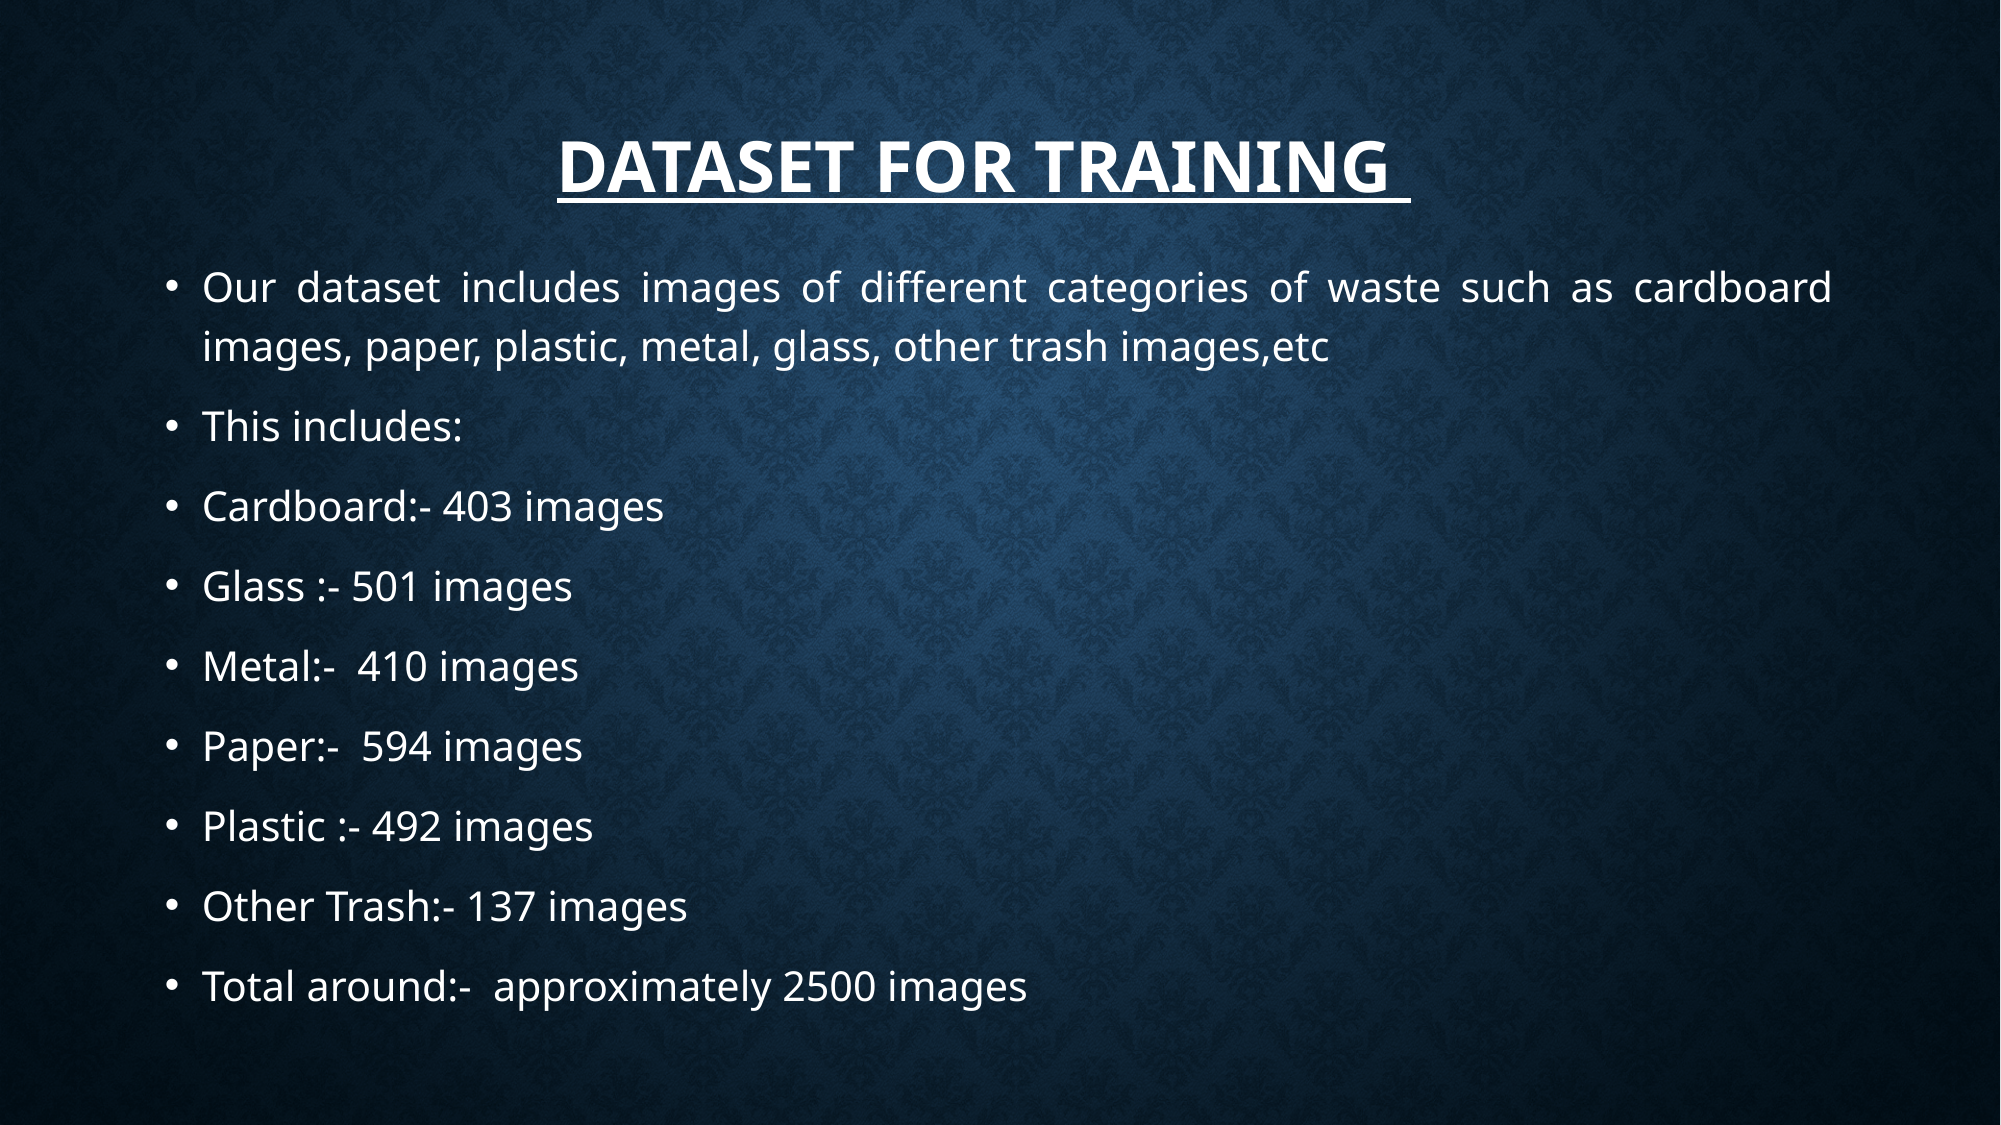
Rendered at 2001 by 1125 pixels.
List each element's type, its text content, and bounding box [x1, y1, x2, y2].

title DATASET FOR TRAINING [134, 60, 1834, 279]
list Our dataset includes images of different categories of waste such as cardboard images, paper, plastic, metal, glass, other trash images,etc This includes: Cardboard:- 403 images Glass :- 501 images Metal:- 410 images Paper:- 594 images Plastic :- 492 images Other Trash:- 137 images Total around:- approximately 2500 images [149, 243, 1849, 1025]
